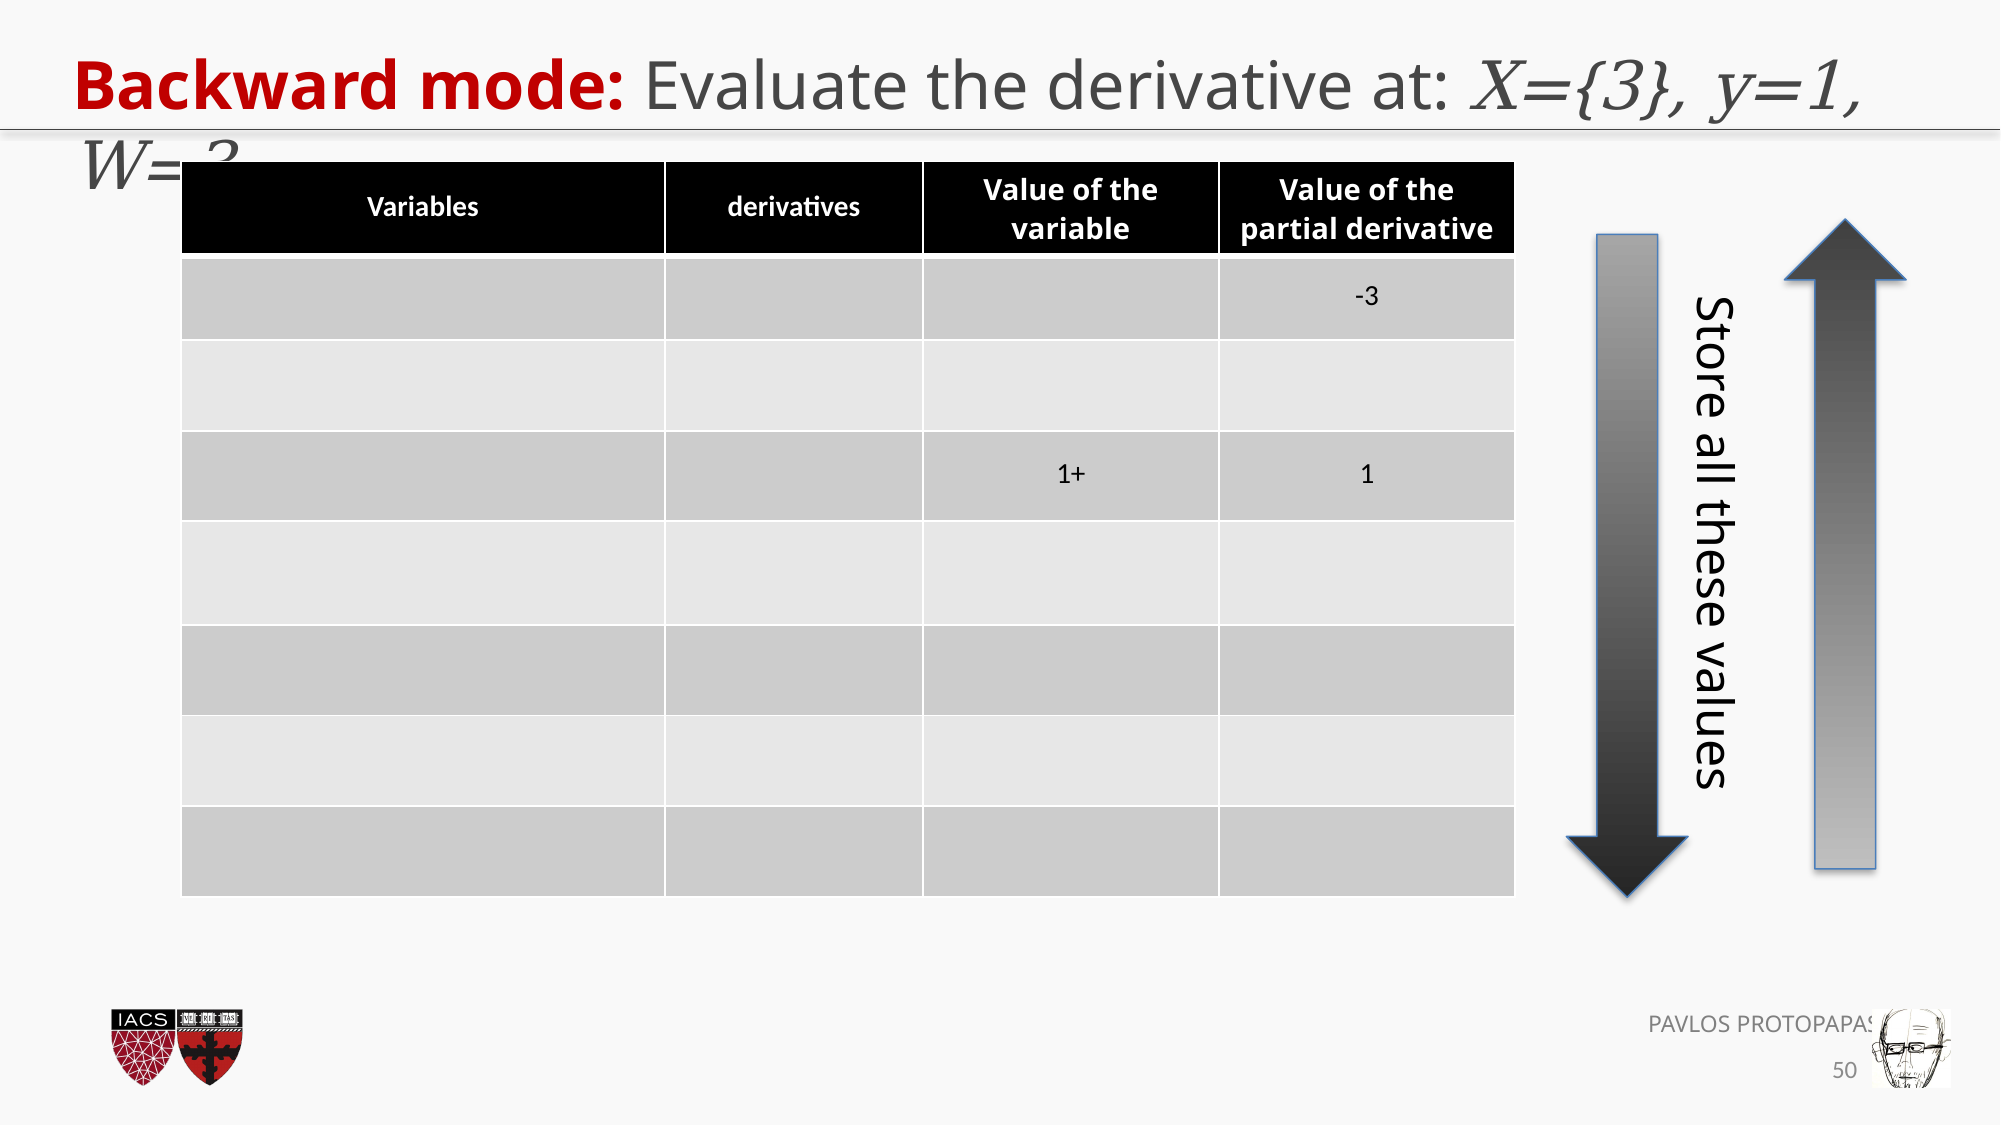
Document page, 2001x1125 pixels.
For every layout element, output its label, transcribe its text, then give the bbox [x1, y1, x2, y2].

picture [1872, 1009, 1951, 1088]
title Backward mode: Evaluate the derivative at: X={3}, y=1, W=3 [57, 35, 1943, 162]
text_box [1783, 218, 1907, 870]
slide_number 50 [1405, 1038, 1873, 1099]
text_box Store all these values [1679, 258, 1755, 830]
text_box [1565, 233, 1689, 898]
picture [109, 1009, 243, 1086]
